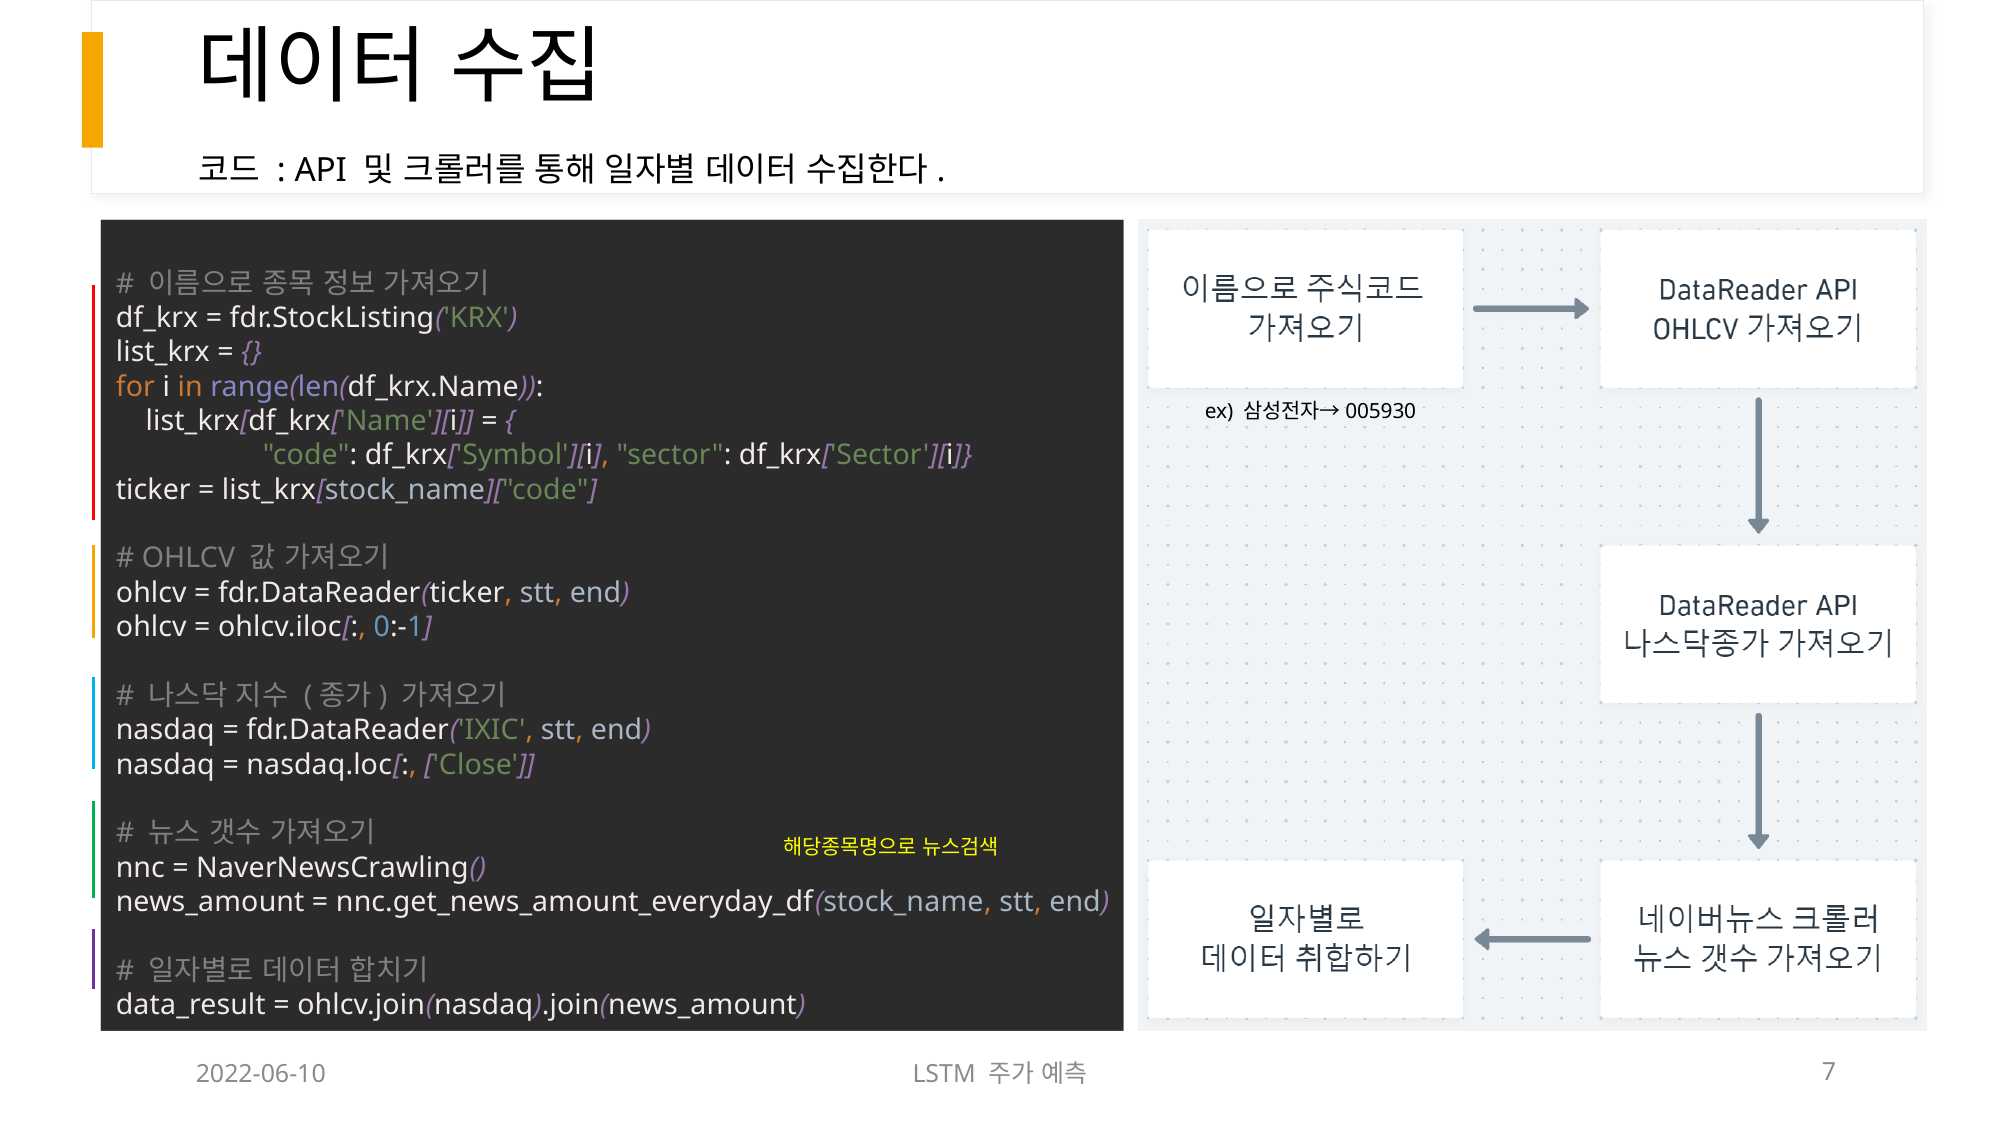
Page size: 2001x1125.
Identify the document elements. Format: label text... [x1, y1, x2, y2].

picture [1138, 219, 1927, 1031]
title 데이터 수집 [183, 0, 1851, 136]
text_box # 이름으로 종목 정보 가져오기 df_krx = fdr.StockListing('KRX') list_krx = {} for i in range(len(df_krx.Name)): list_krx[df_krx['Name'][i]] = { "code": df_krx['Symbol'][i], "sector": df_krx['Sector'][i]} ticker = list_krx[stock_name]["code"] # OHLCV 값 가져오기 ohlcv = fdr.DataReader(ticker, stt, end) ohlcv = ohlcv.iloc[:, 0:-1] # 나스닥 지수 (종가) 가져오기 nasdaq = fdr.DataReader('IXIC', stt, end) nasdaq = nasdaq.loc[:, ['Close']] # 뉴스 갯수 가져오기 nnc = NaverNewsCrawling() news_amount = nnc.get_news_amount_everyday_df(stock_name, stt, end) # 일자별로 데이터 합치기 data_result = ohlcv.join(nasdaq).join(news_amount) [100, 219, 1124, 1031]
text_box 해당종목명으로 뉴스검색 [769, 826, 1014, 867]
footer LSTM 주가 예측 [662, 1042, 1338, 1103]
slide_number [180, 1042, 631, 1103]
slide_number 7 [1401, 1042, 1851, 1103]
list 코드 : API 및 크롤러를 통해 일자별 데이터 수집한다. [183, 136, 1851, 194]
